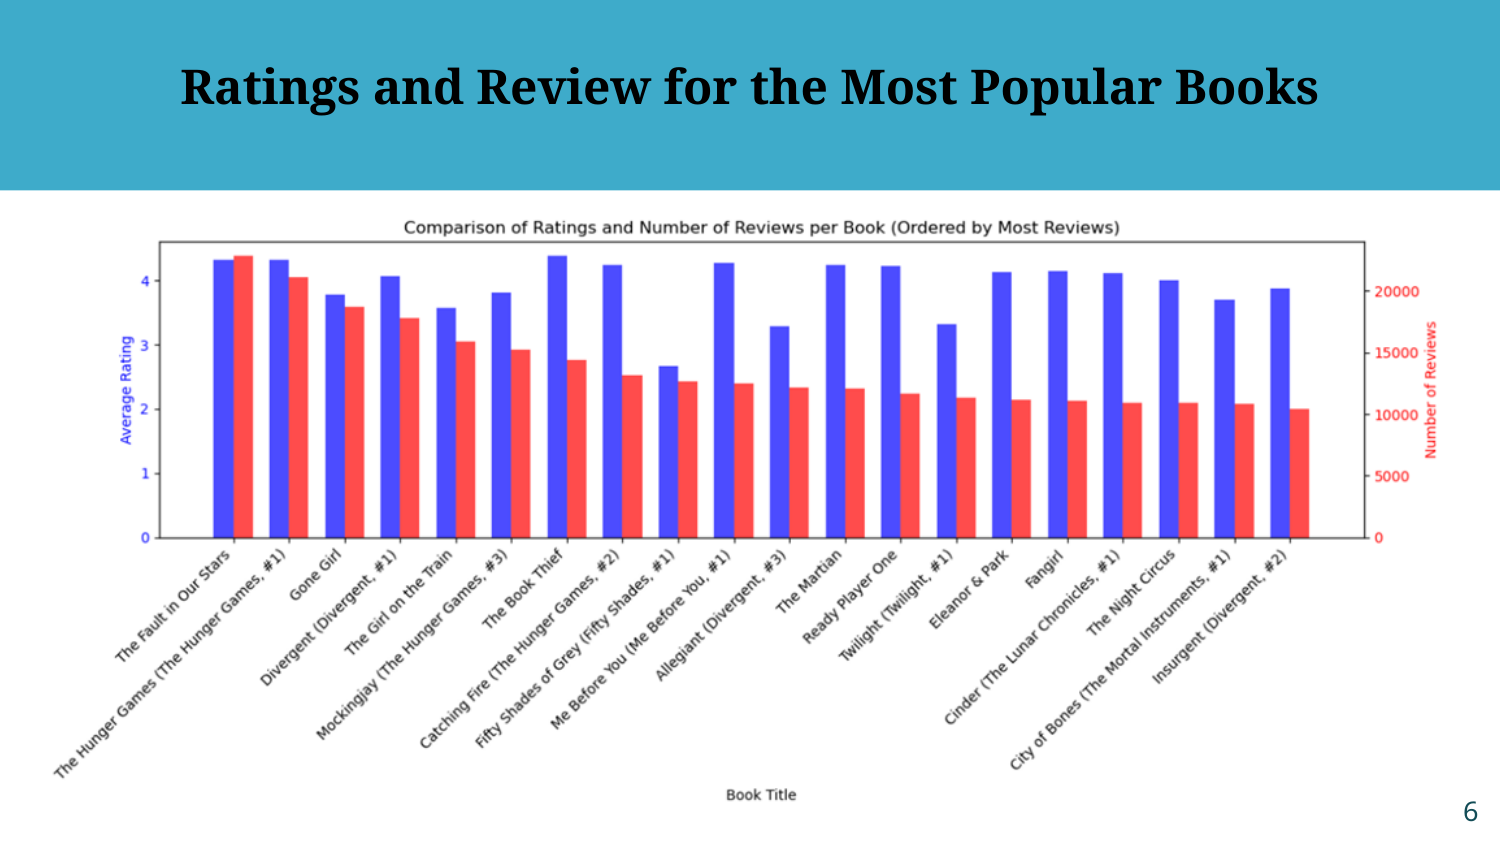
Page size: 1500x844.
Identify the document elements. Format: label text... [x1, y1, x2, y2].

title Ratings and Review for the Most Popular Books [92, 48, 1408, 164]
slide_number ‹#› [1403, 779, 1494, 844]
picture [35, 212, 1451, 830]
